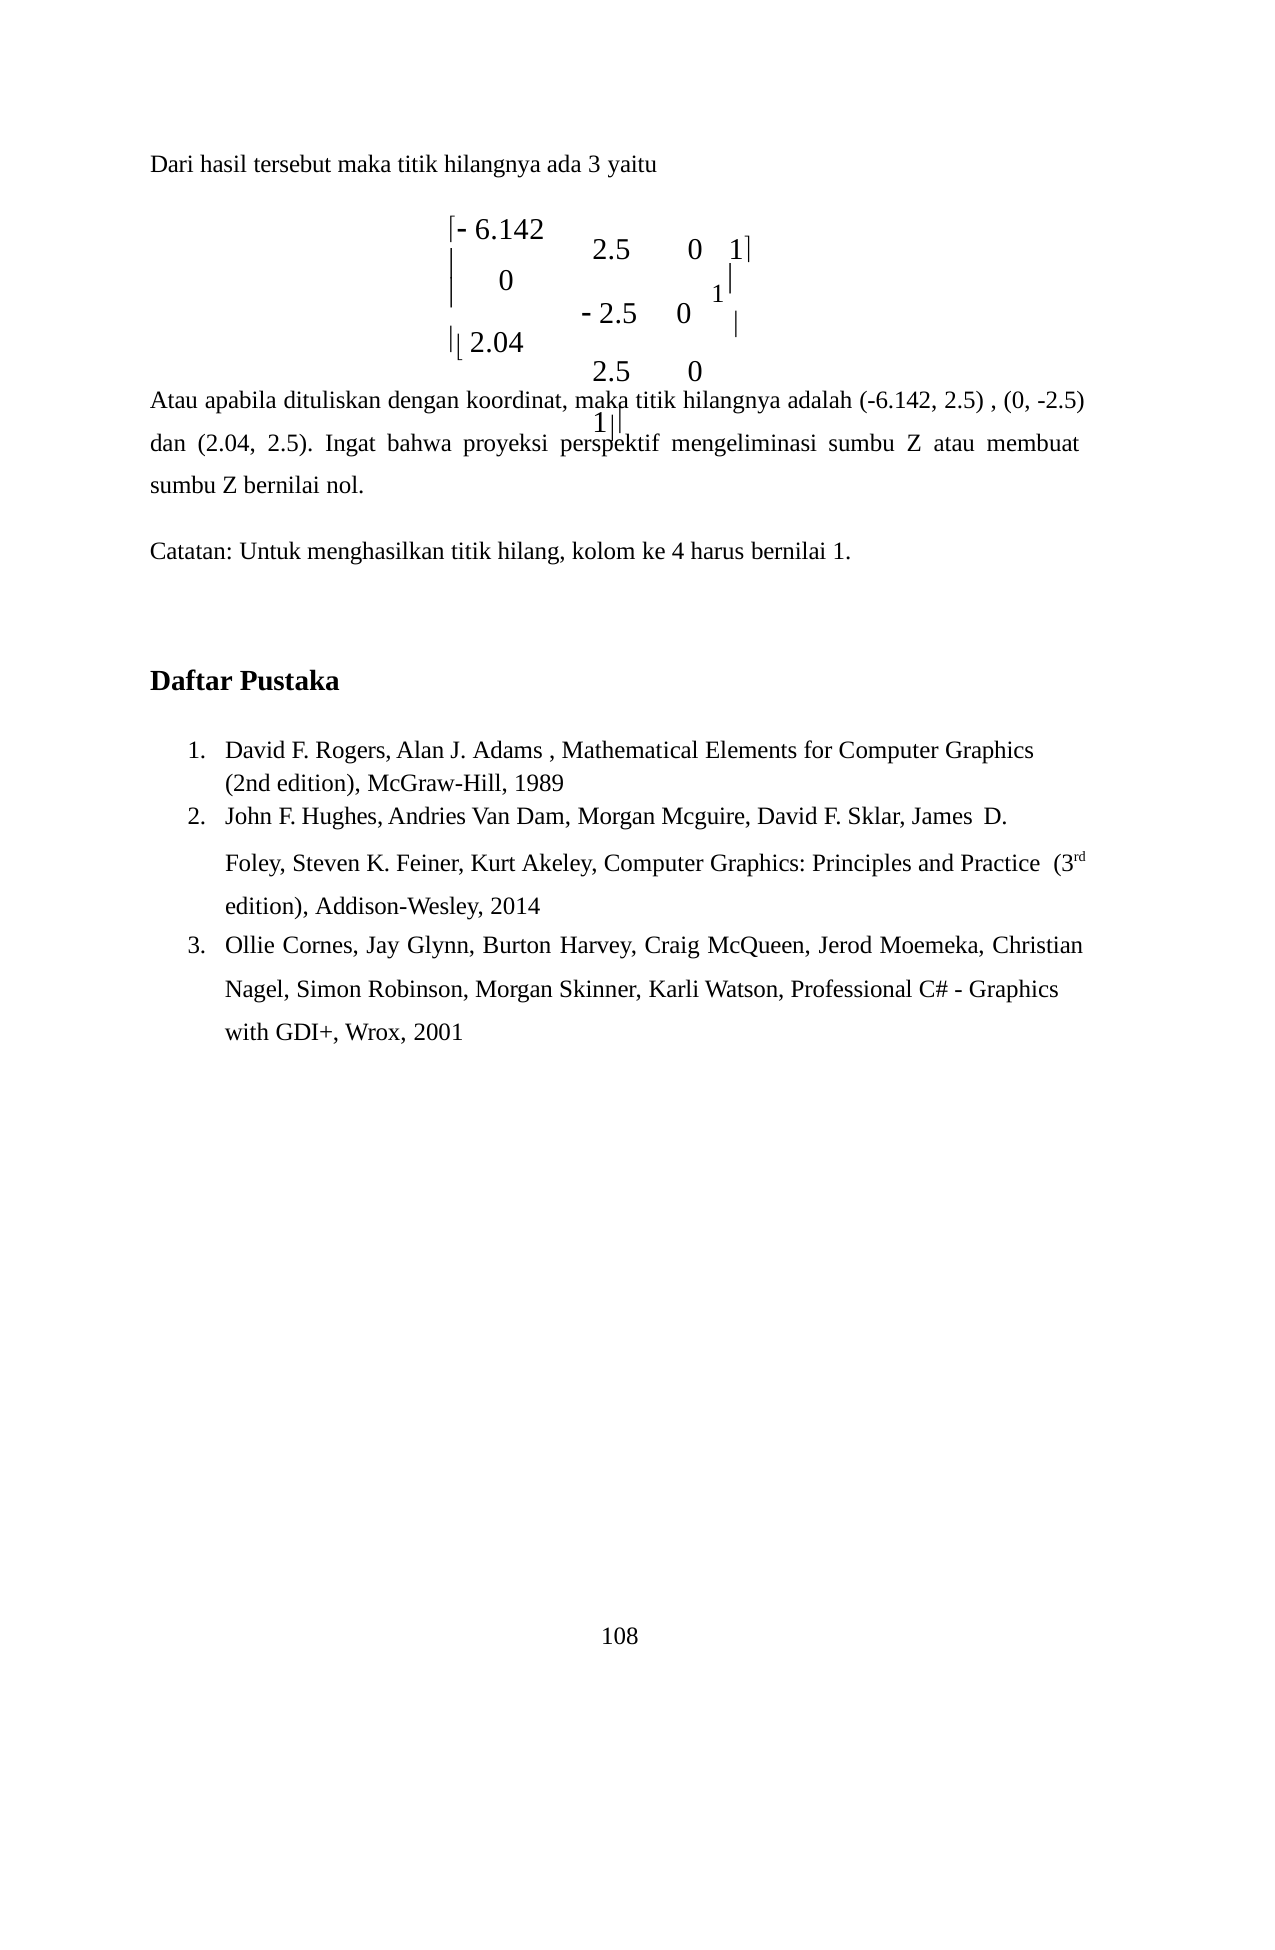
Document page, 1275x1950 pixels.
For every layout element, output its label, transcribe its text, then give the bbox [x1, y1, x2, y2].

text_box  2.04 [442, 304, 540, 365]
text_box Daftar Pustaka David F. Rogers, Alan J. Adams , Mathematical Elements for Computer Graphics (2nd edition), McGraw-Hill, 1989 John F. Hughes, Andries Van Dam, Morgan Mcguire, David F. Sklar, James D. Foley, Steven K. Feiner, Kurt Akeley, Computer Graphics: Principles and Practice (3rd edition), Addison-Wesley, 2014 Ollie Cornes, Jay Glynn, Burton Harvey, Craig McQueen, Jerod Moemeka, Christian Nagel, Simon Robinson, Morgan Skinner, Karli Watson, Professional C# - Graphics with GDI+, Wrox, 2001 [145, 659, 1106, 1045]
text_box 0 [496, 283, 517, 297]
text_box  [446, 283, 463, 304]
text_box Atau apabila dituliskan dengan koordinat, maka titik hilangnya adalah (-6.142, 2.5) , (0, -2.5) dan (2.04, 2.5). Ingat bahwa proyeksi perspektif mengeliminasi sumbu Z atau membuat sumbu Z bernilai nol. Catatan: Untuk menghasilkan titik hilang, kolom ke 4 harus bernilai 1. [147, 368, 1093, 565]
text_box  6.142  [446, 211, 555, 283]
text_box Dari hasil tersebut maka titik hilangnya ada 3 yaitu [147, 145, 664, 178]
text_box 108 [594, 1619, 645, 1650]
text_box 2.5 0 1  2.5 0  2.5 0 1 [575, 202, 753, 445]
